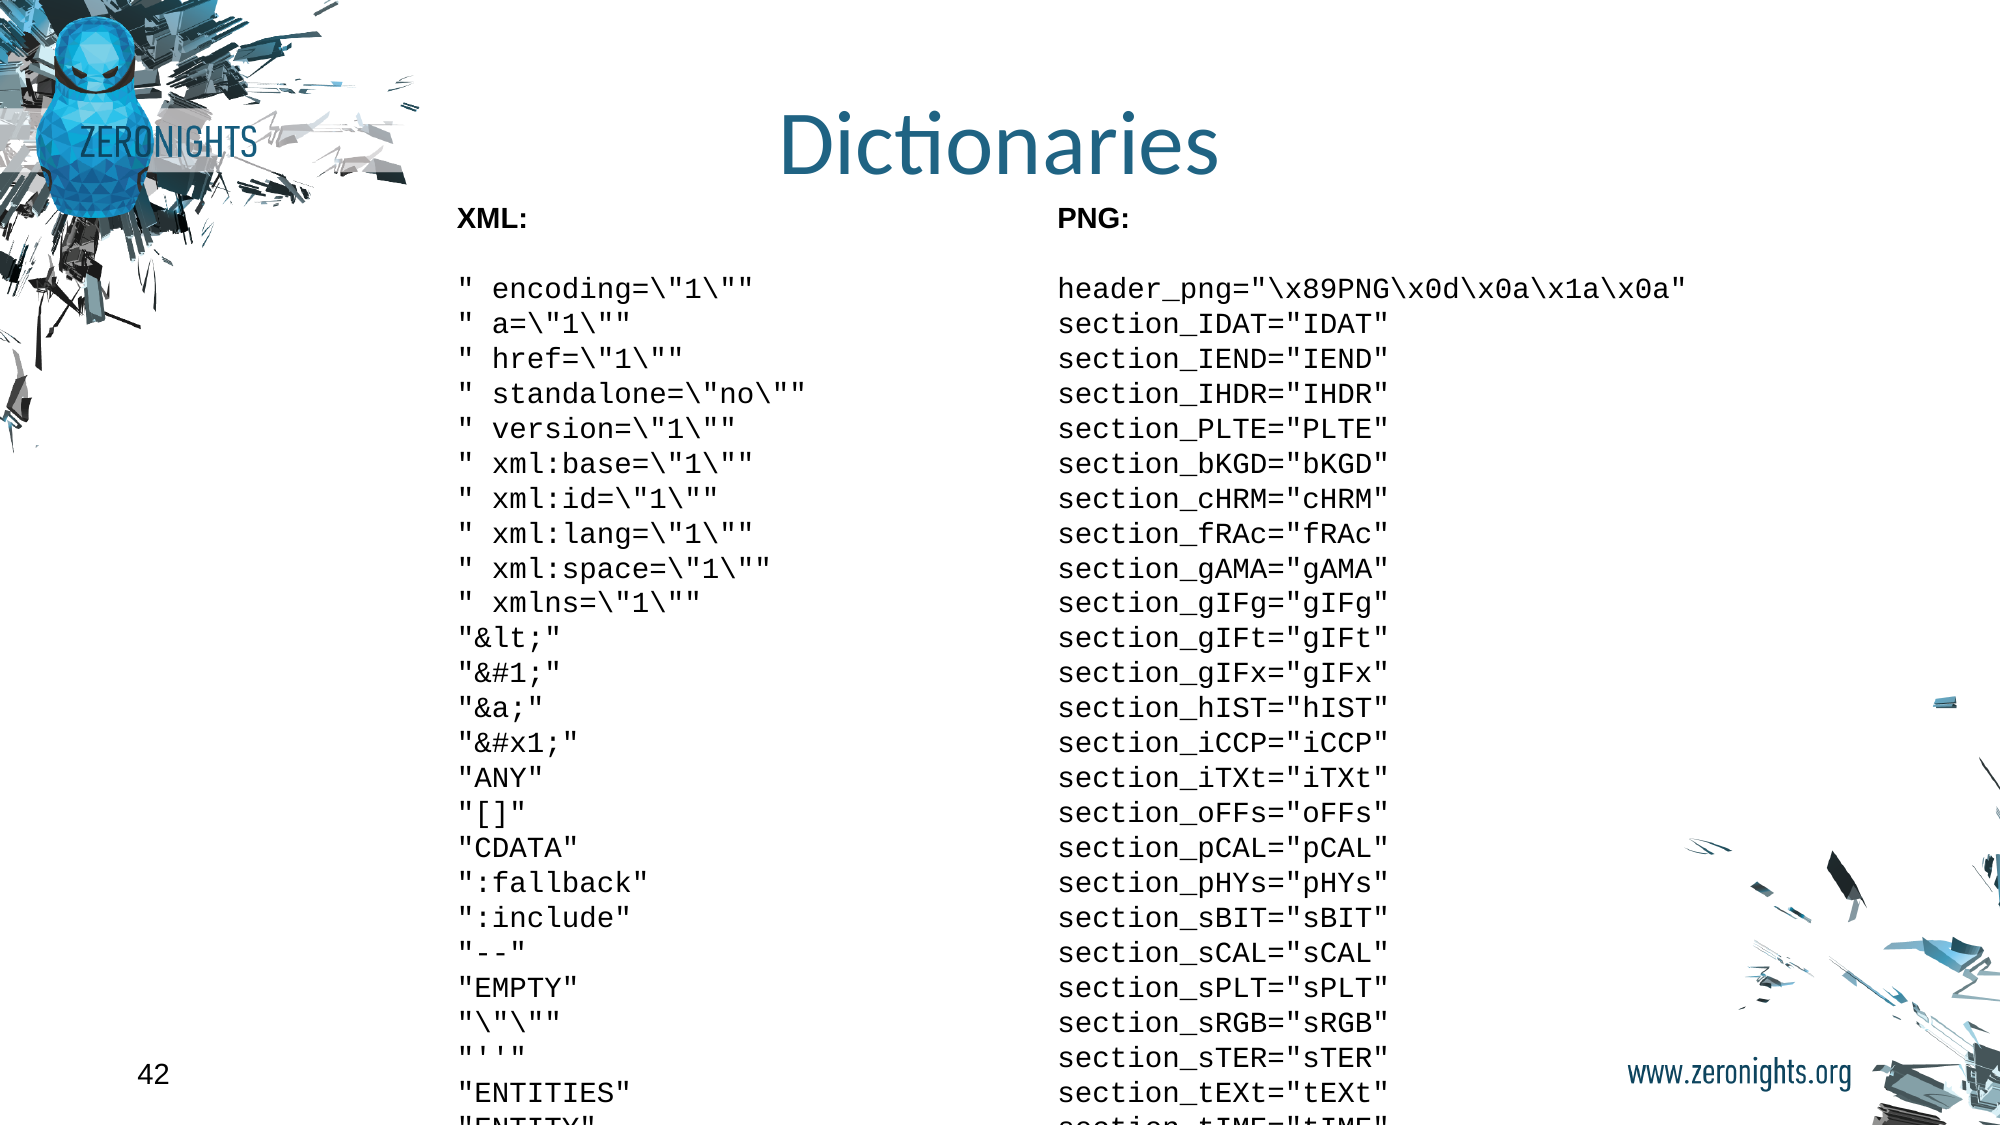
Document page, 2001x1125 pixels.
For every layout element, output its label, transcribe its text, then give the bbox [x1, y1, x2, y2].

text_box PNG: header_png="\x89PNG\x0d\x0a\x1a\x0a" section_IDAT="IDAT" section_IEND="IEND" section_IHDR="IHDR" section_PLTE="PLTE" section_bKGD="bKGD" section_cHRM="cHRM" section_fRAc="fRAc" section_gAMA="gAMA" section_gIFg="gIFg" section_gIFt="gIFt" section_gIFx="gIFx" section_hIST="hIST" section_iCCP="iCCP" section_iTXt="iTXt" section_oFFs="oFFs" section_pCAL="pCAL" section_pHYs="pHYs" section_sBIT="sBIT" section_sCAL="sCAL" section_sPLT="sPLT" section_sRGB="sRGB" section_sTER="sTER" section_tEXt="tEXt" section_tIME="tIME" [1042, 184, 1738, 1125]
picture [0, 0, 470, 489]
slide_number ‹#› [137, 1042, 441, 1103]
title Dictionaries [137, 95, 1863, 278]
picture [1738, 686, 2000, 1125]
text_box XML: " encoding=\"1\"" " a=\"1\"" " href=\"1\"" " standalone=\"no\"" " version=\"1\"" " xml:base=\"1\"" " xml:id=\"1\"" " xml:lang=\"1\"" " xml:space=\"1\"" " xmlns=\"1\"" "&lt;" "&#1;" "&a;" "&#x1;" "ANY" "[]" "CDATA" ":fallback" ":include" "--" "EMPTY" "\"\"" "''" "ENTITIES" "ENTITY" [441, 184, 1042, 1125]
